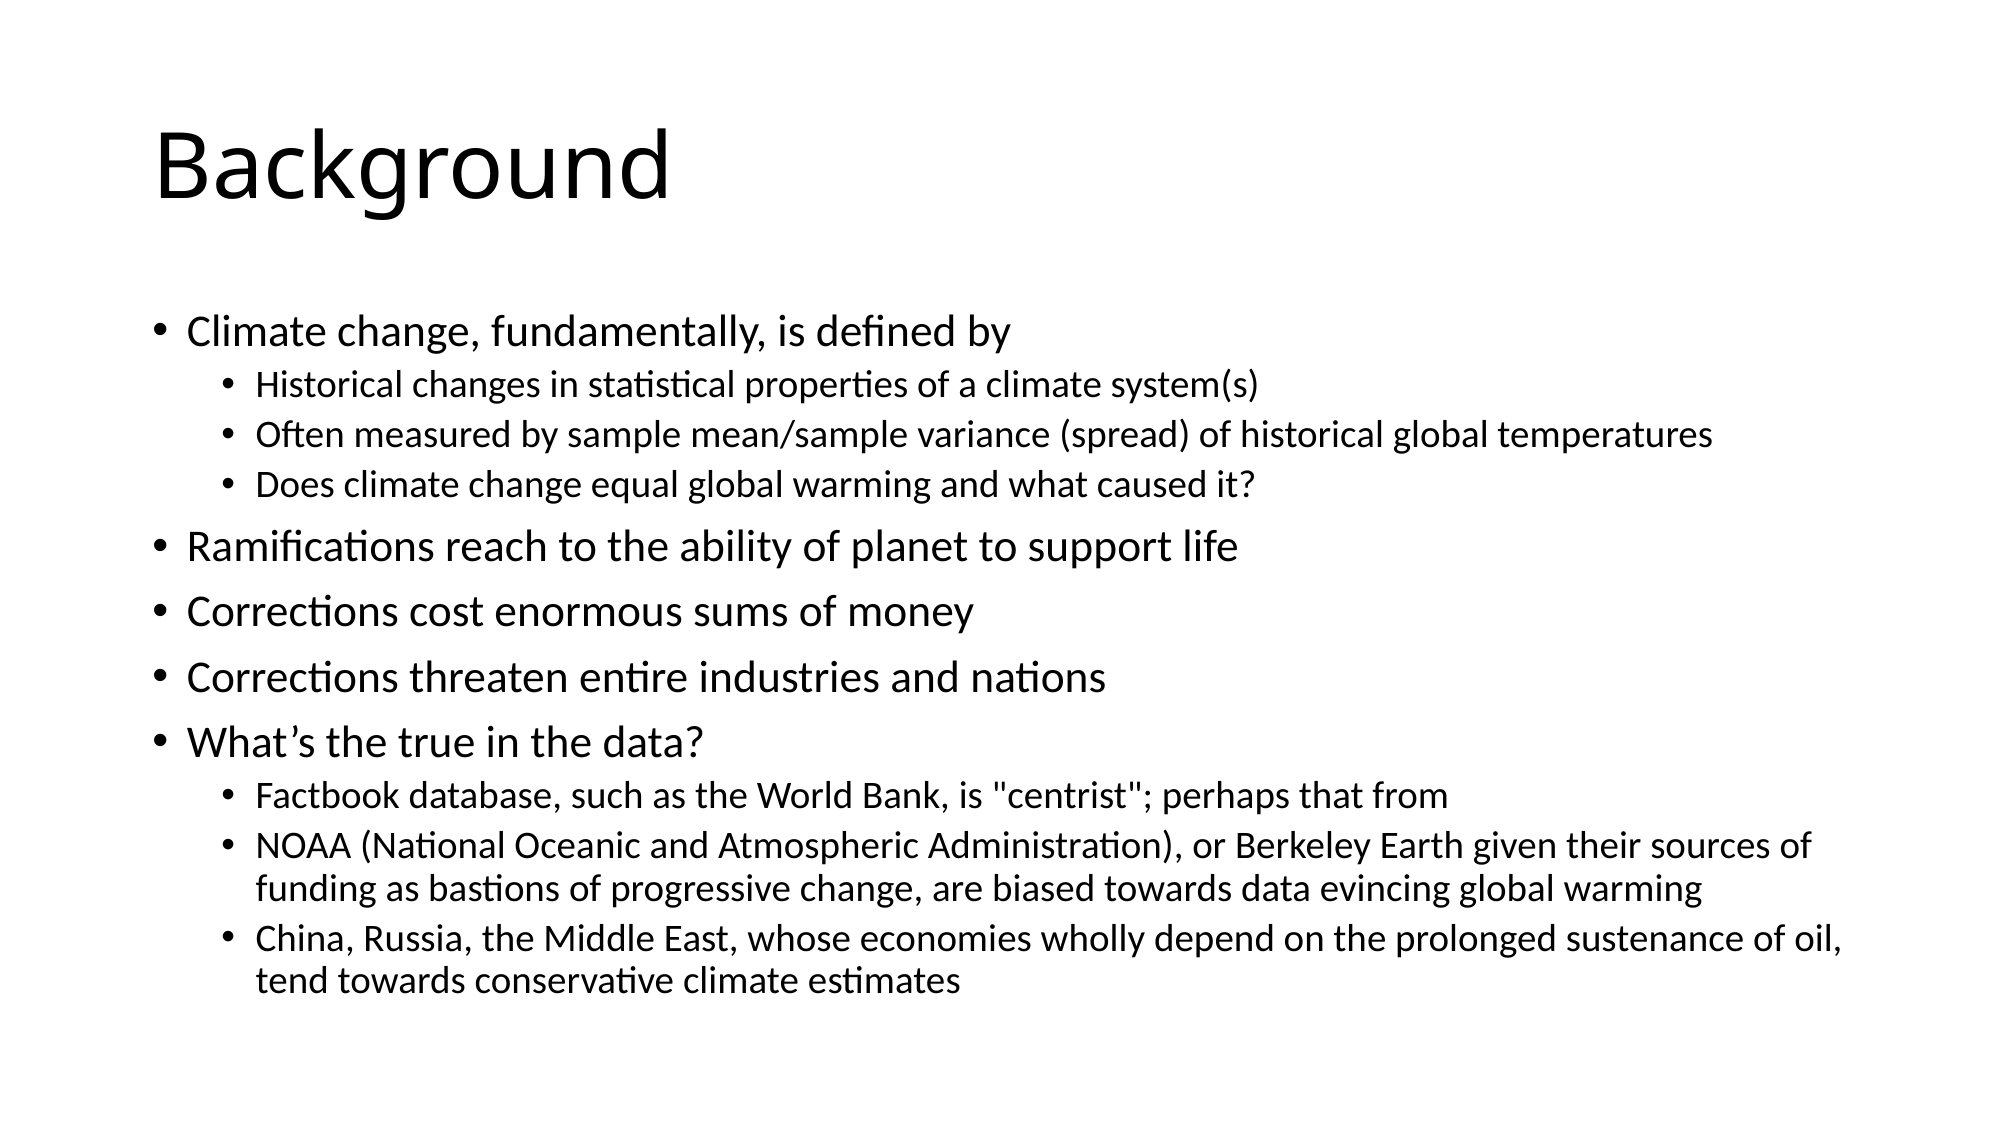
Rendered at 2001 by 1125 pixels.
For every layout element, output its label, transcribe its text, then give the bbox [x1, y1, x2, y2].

list Climate change, fundamentally, is defined by Historical changes in statistical properties of a climate system(s) Often measured by sample mean/sample variance (spread) of historical global temperatures Does climate change equal global warming and what caused it? Ramifications reach to the ability of planet to support life Corrections cost enormous sums of money Corrections threaten entire industries and nations What’s the true in the data? Factbook database, such as the World Bank, is "centrist"; perhaps that from NOAA (National Oceanic and Atmospheric Administration), or Berkeley Earth given their sources of funding as bastions of progressive change, are biased towards data evincing global warming China, Russia, the Middle East, whose economies wholly depend on the prolonged sustenance of oil, tend towards conservative climate estimates [137, 299, 1863, 1014]
title Background [137, 59, 1863, 278]
